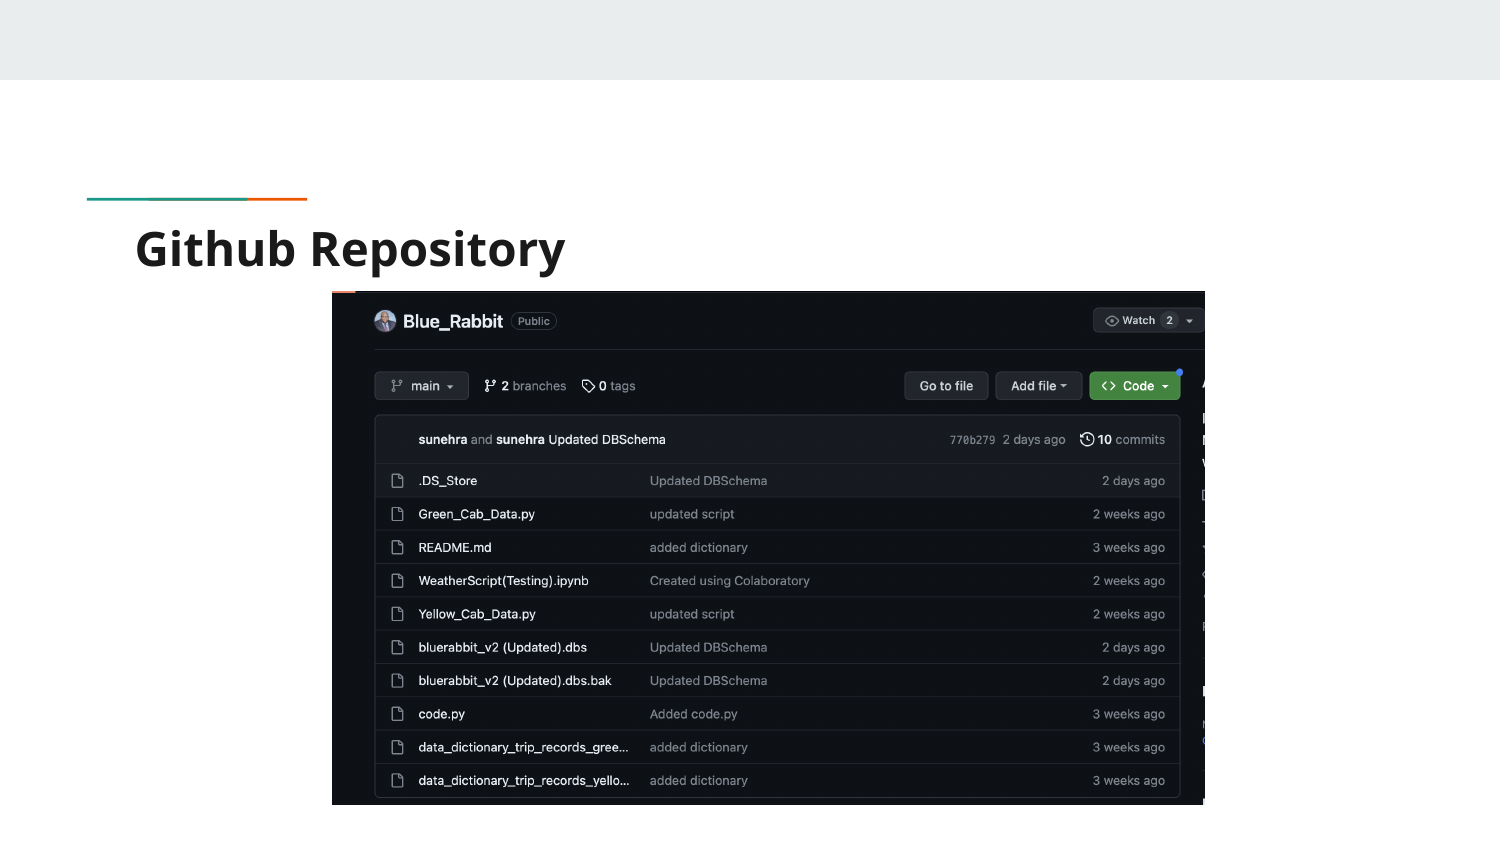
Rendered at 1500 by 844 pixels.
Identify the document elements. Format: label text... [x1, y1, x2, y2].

title Github Repository [119, 203, 1381, 292]
picture [332, 291, 1205, 806]
